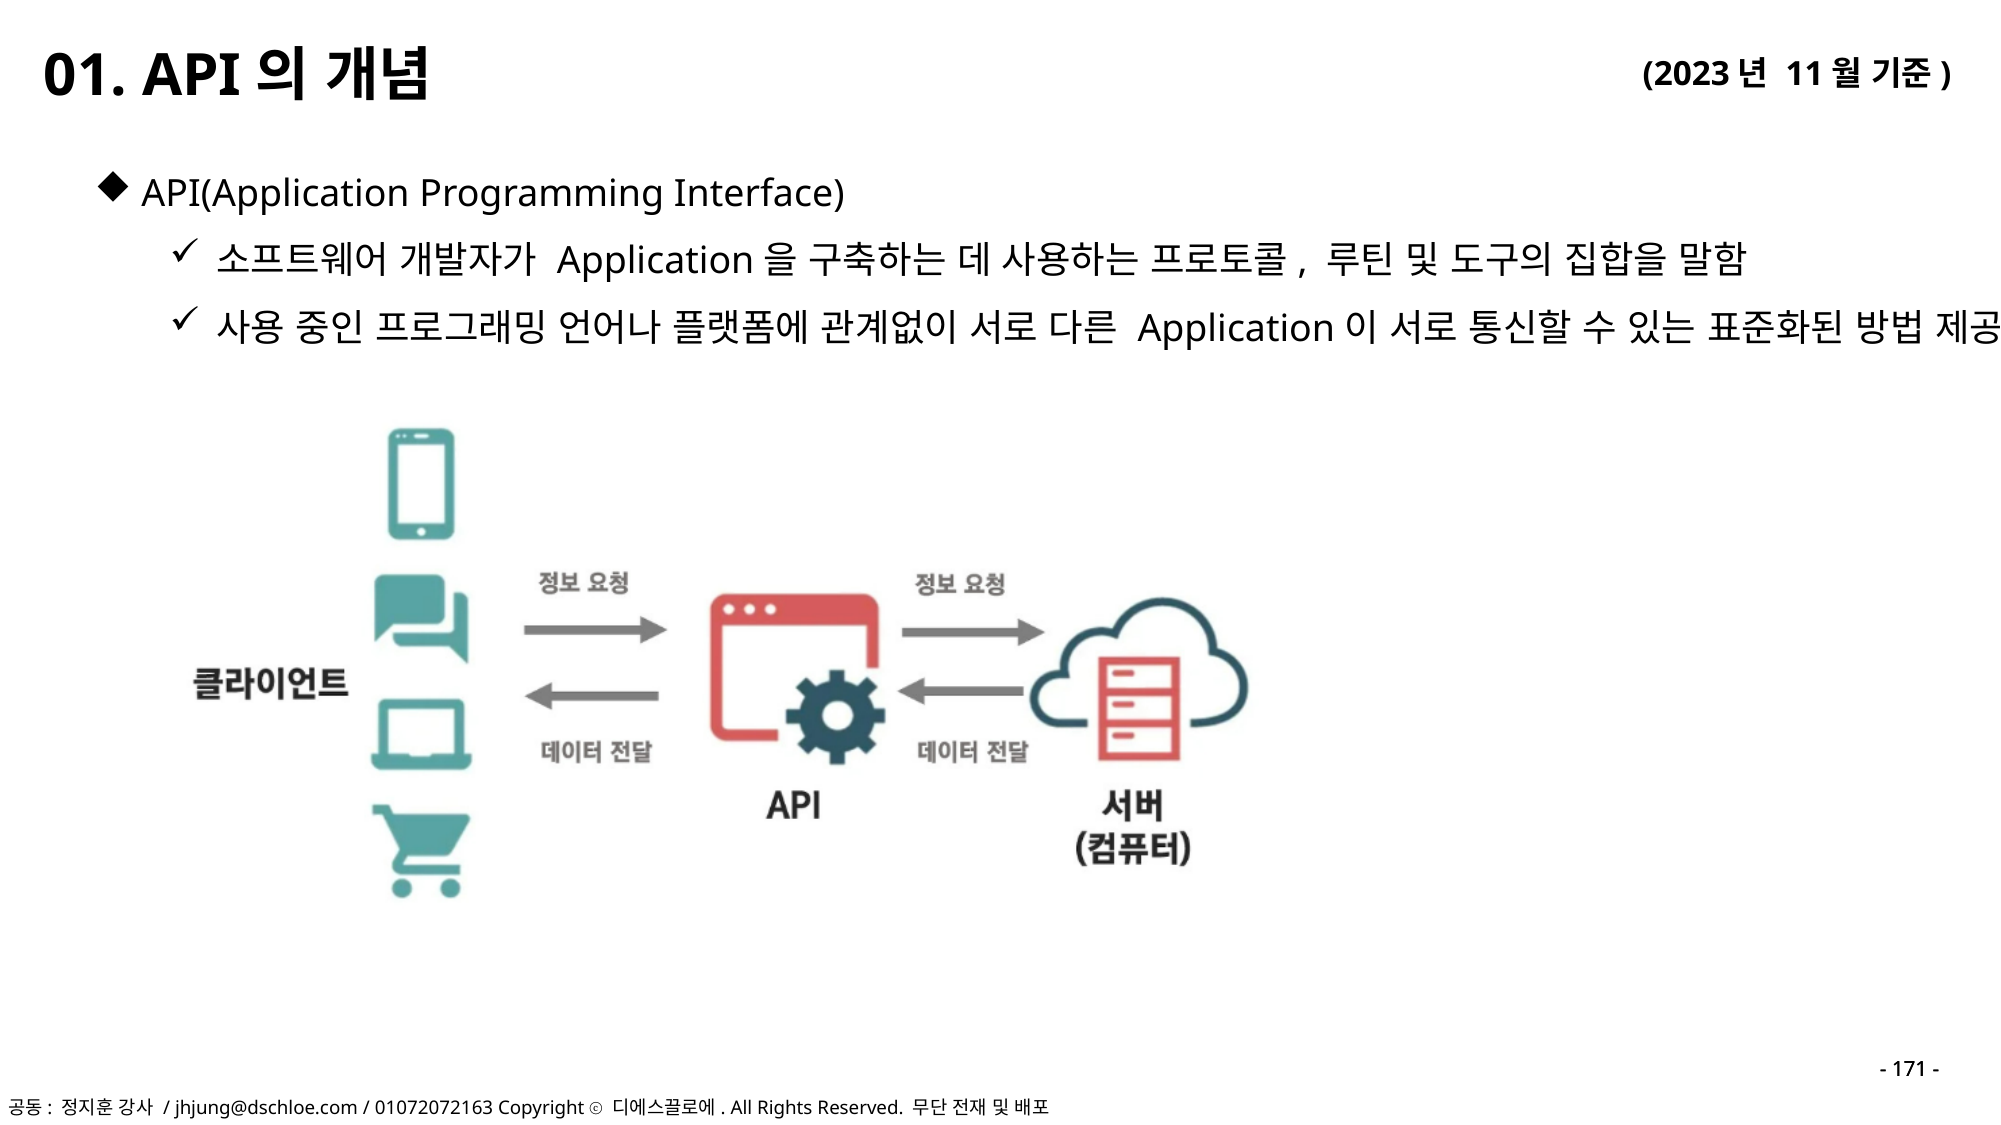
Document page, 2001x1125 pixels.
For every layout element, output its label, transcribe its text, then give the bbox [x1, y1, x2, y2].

text_box API(Application Programming Interface) 소프트웨어 개발자가 Application을 구축하는 데 사용하는 프로토콜, 루틴 및 도구의 집합을 말함 사용 중인 프로그래밍 언어나 플랫폼에 관계없이 서로 다른 Application이 서로 통신할 수 있는 표준화된 방법 제공 [79, 138, 2000, 357]
text_box 01. API의 개념 [29, 30, 448, 115]
picture [154, 393, 1298, 938]
slide_number - 171 - [1504, 1039, 1955, 1100]
